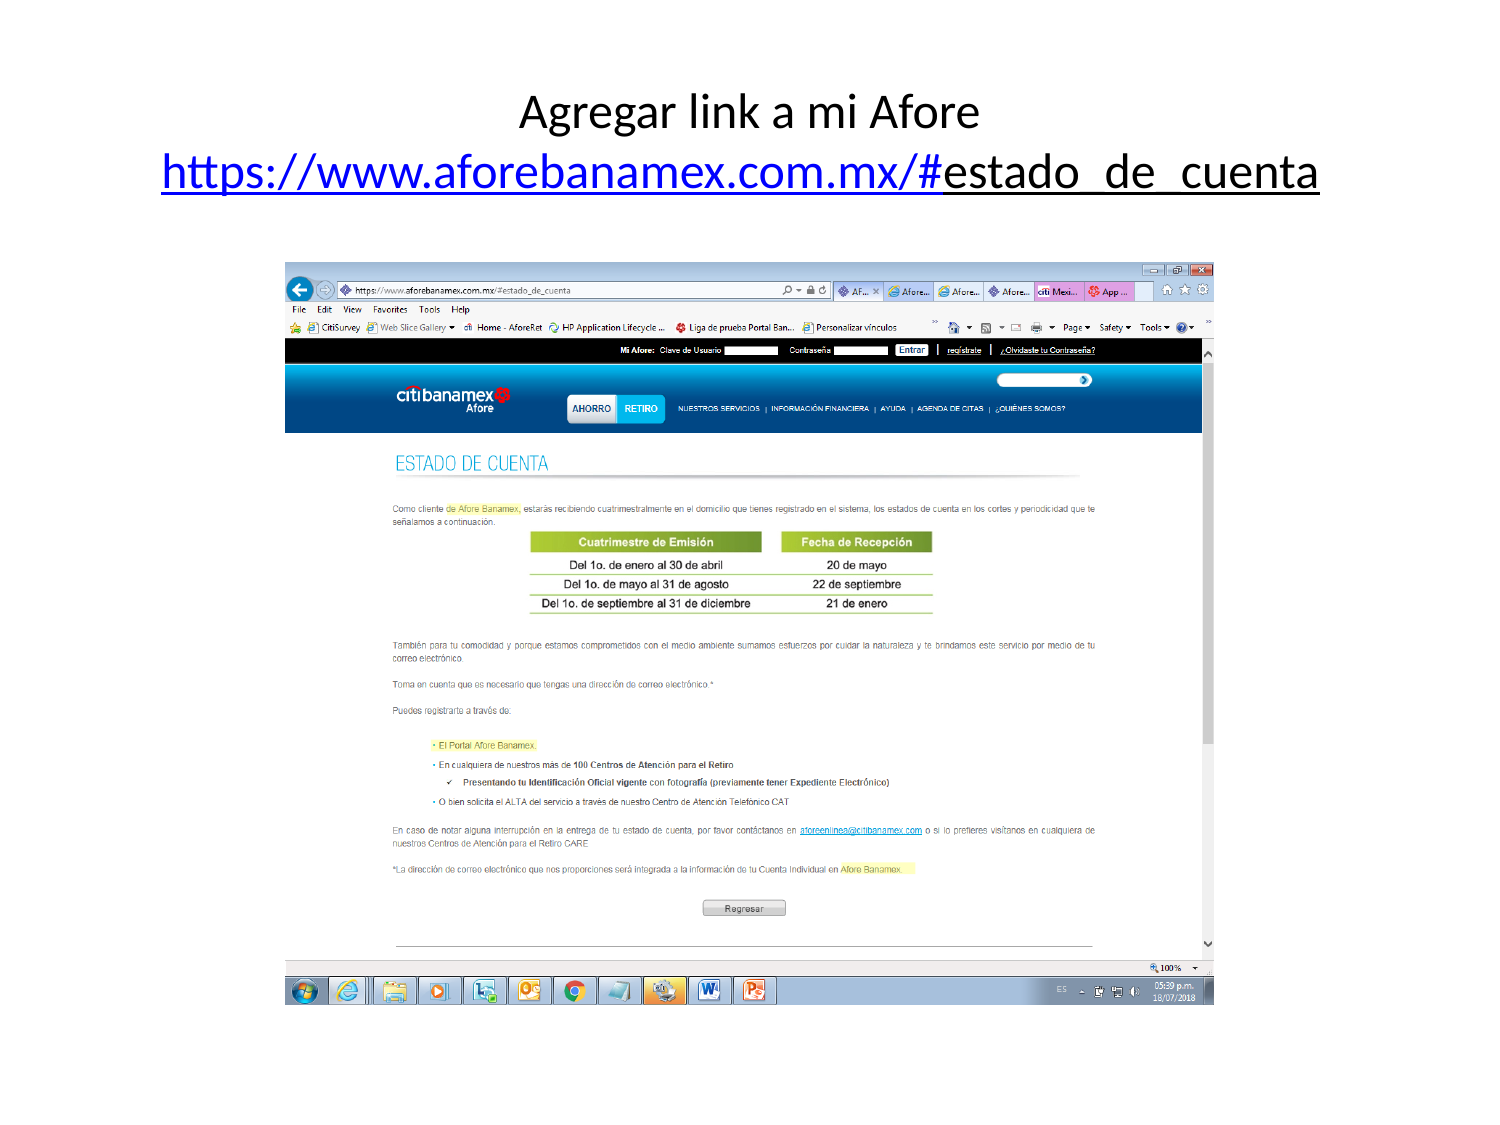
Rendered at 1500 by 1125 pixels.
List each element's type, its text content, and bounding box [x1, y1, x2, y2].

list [285, 262, 1215, 1006]
title Agregar link a mi Afore https://www.aforebanamex.com.mx/#estado_de_cuenta [75, 45, 1425, 233]
